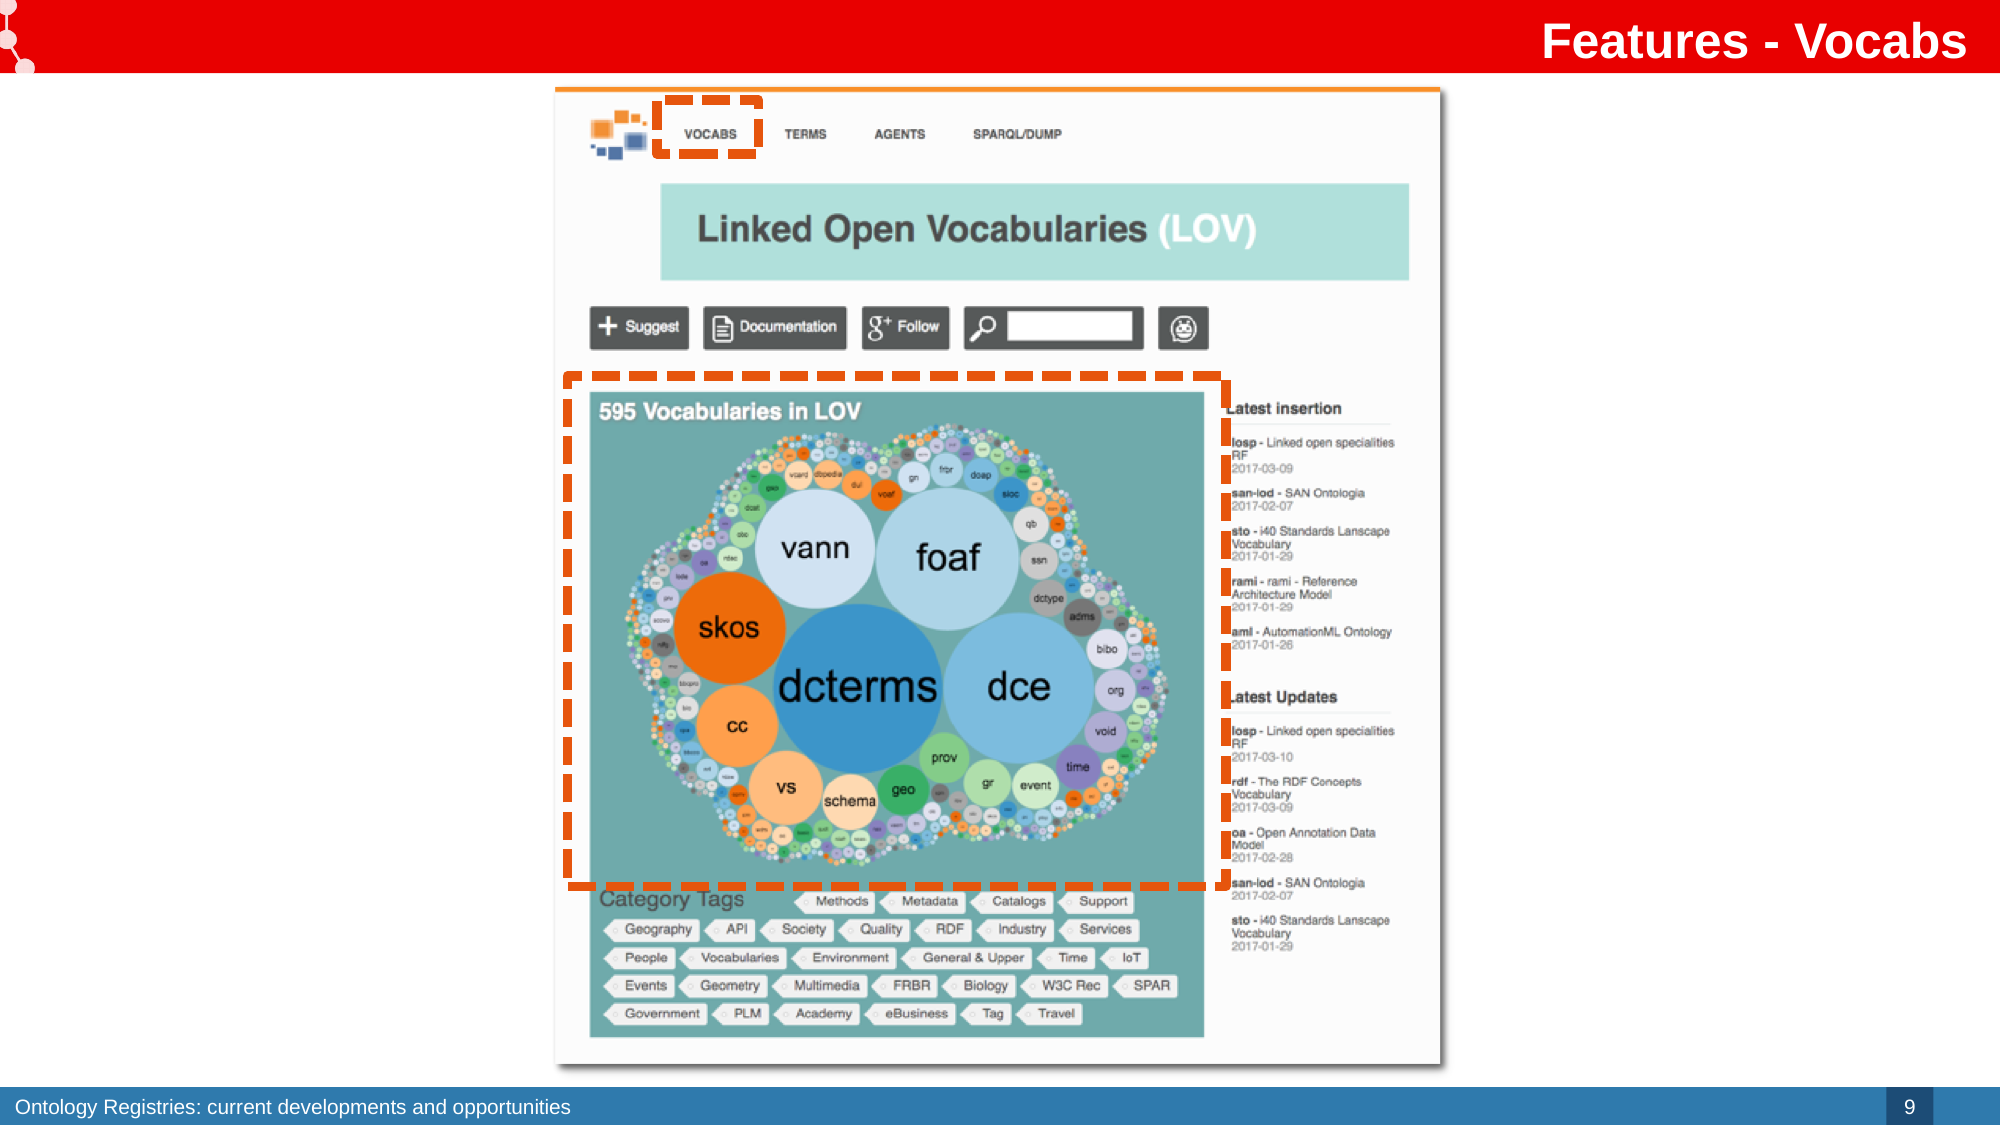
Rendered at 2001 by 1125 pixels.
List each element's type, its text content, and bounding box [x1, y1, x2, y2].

slide_number 9 [1886, 1086, 1934, 1125]
title Features - Vocabs [283, 13, 1984, 64]
picture [550, 82, 1450, 1076]
